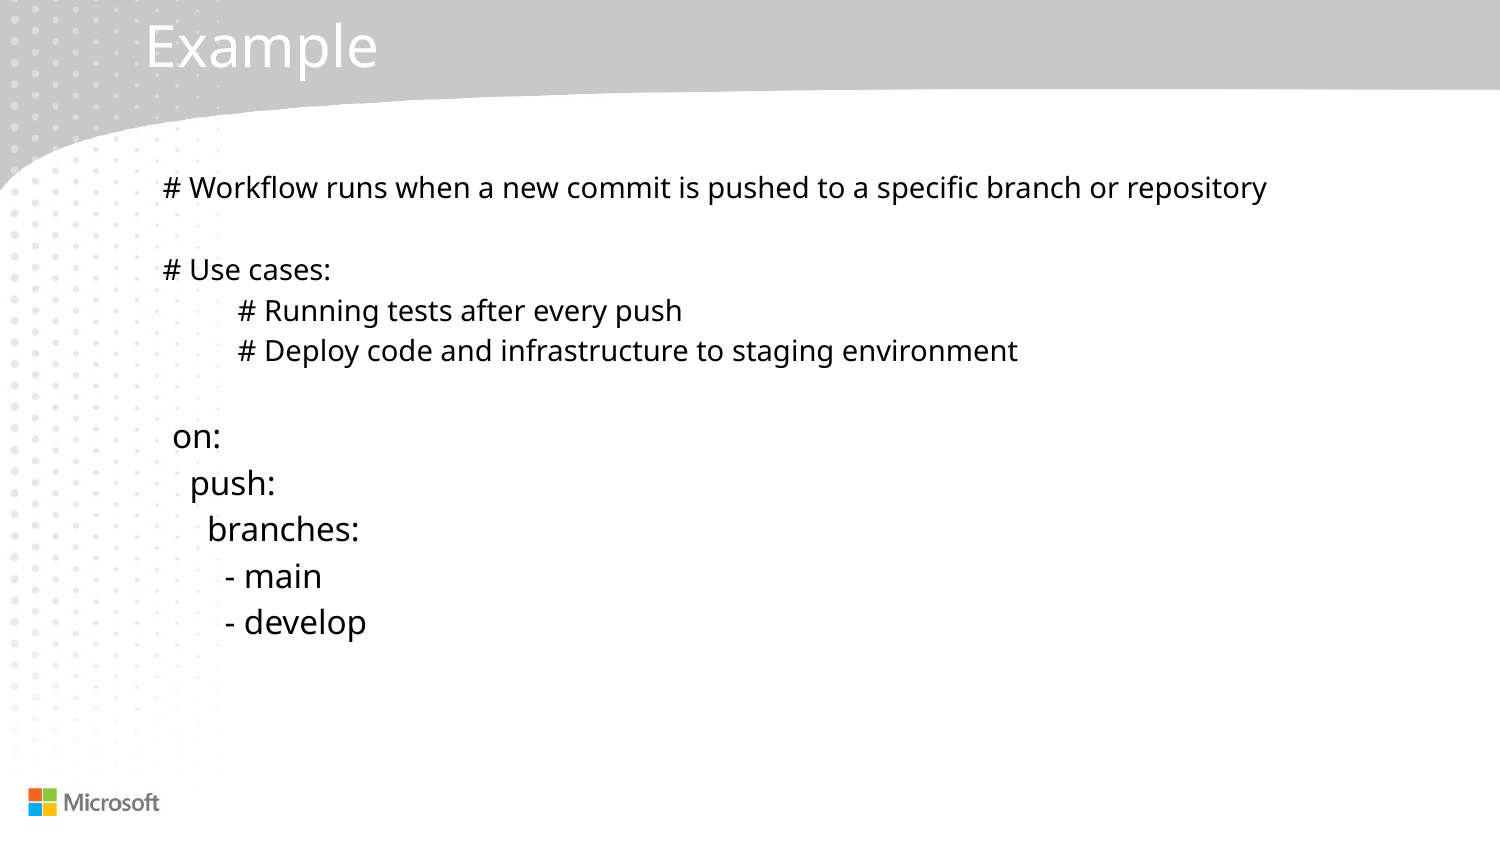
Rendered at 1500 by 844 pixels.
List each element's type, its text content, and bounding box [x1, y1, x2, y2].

title Example [130, 1, 1369, 78]
list # Workflow runs when a new commit is pushed to a specific branch or repository # Use cases: # Running tests after every push # Deploy code and infrastructure to staging environment on: push: branches: - main - develop [147, 161, 1351, 762]
picture [0, 0, 1500, 844]
